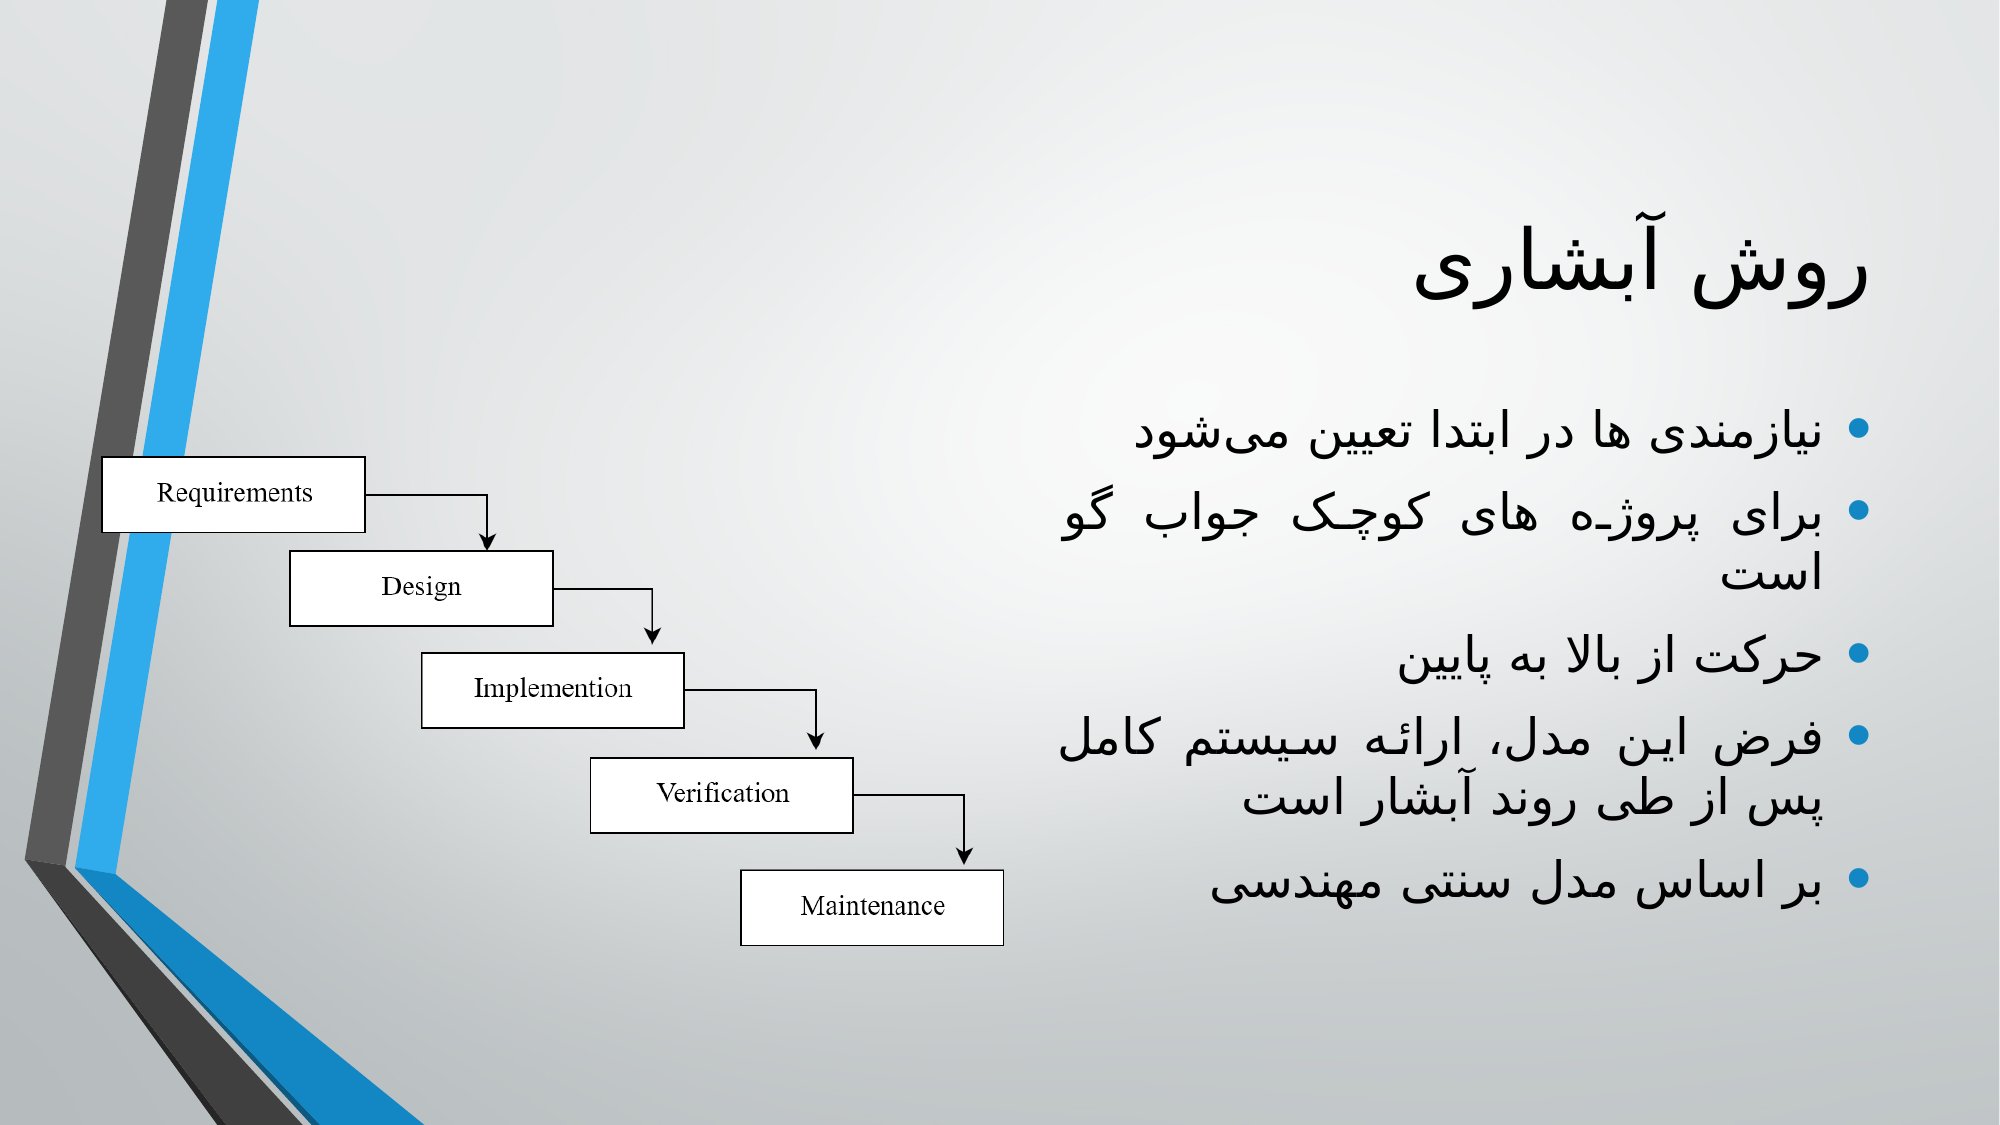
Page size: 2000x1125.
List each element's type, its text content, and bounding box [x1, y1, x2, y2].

title روش آبشاری [243, 112, 1887, 400]
list نیازمندی ها در ابتدا تعیین می‌شود برای پروژه های کوچک جواب گو است حرکت از بالا به پایین فرض این مدل، ارائه سیستم کامل پس از طی روند آبشار است بر اساس مدل سنتی مهندسی [1035, 302, 1887, 1002]
picture [101, 455, 1004, 946]
